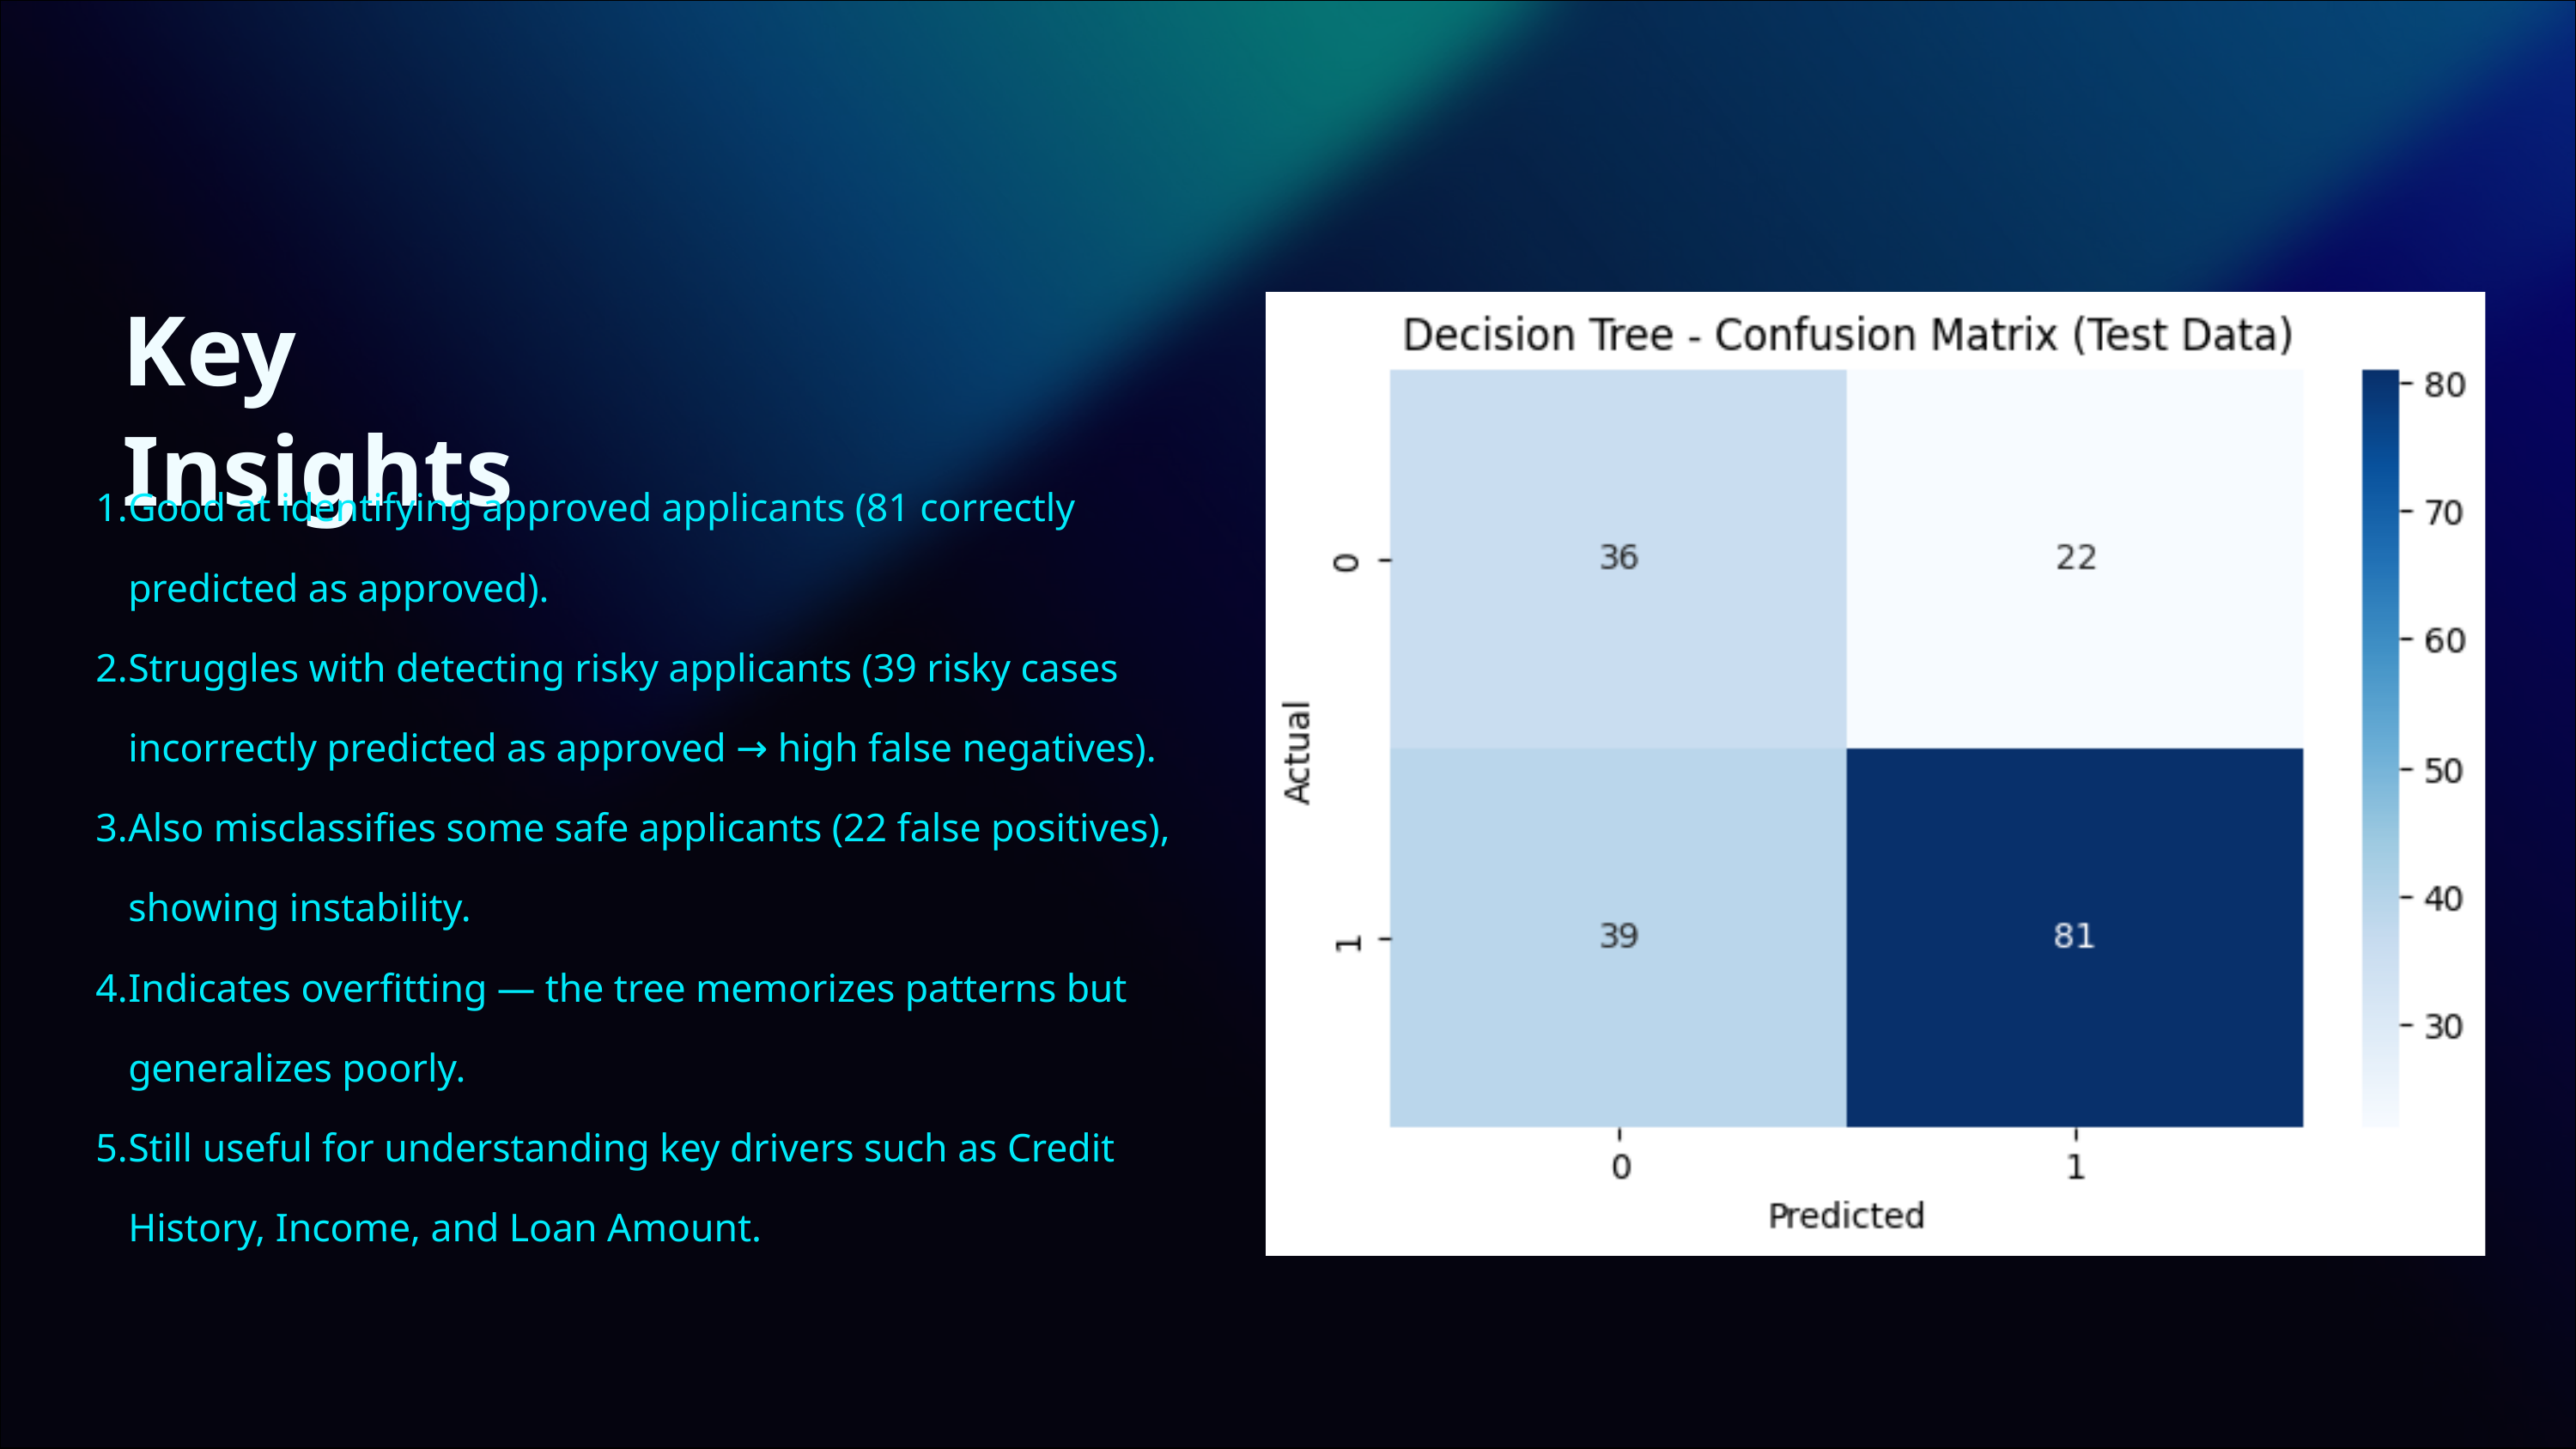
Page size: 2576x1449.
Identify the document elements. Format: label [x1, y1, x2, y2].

text_box [0, 0, 2576, 1449]
